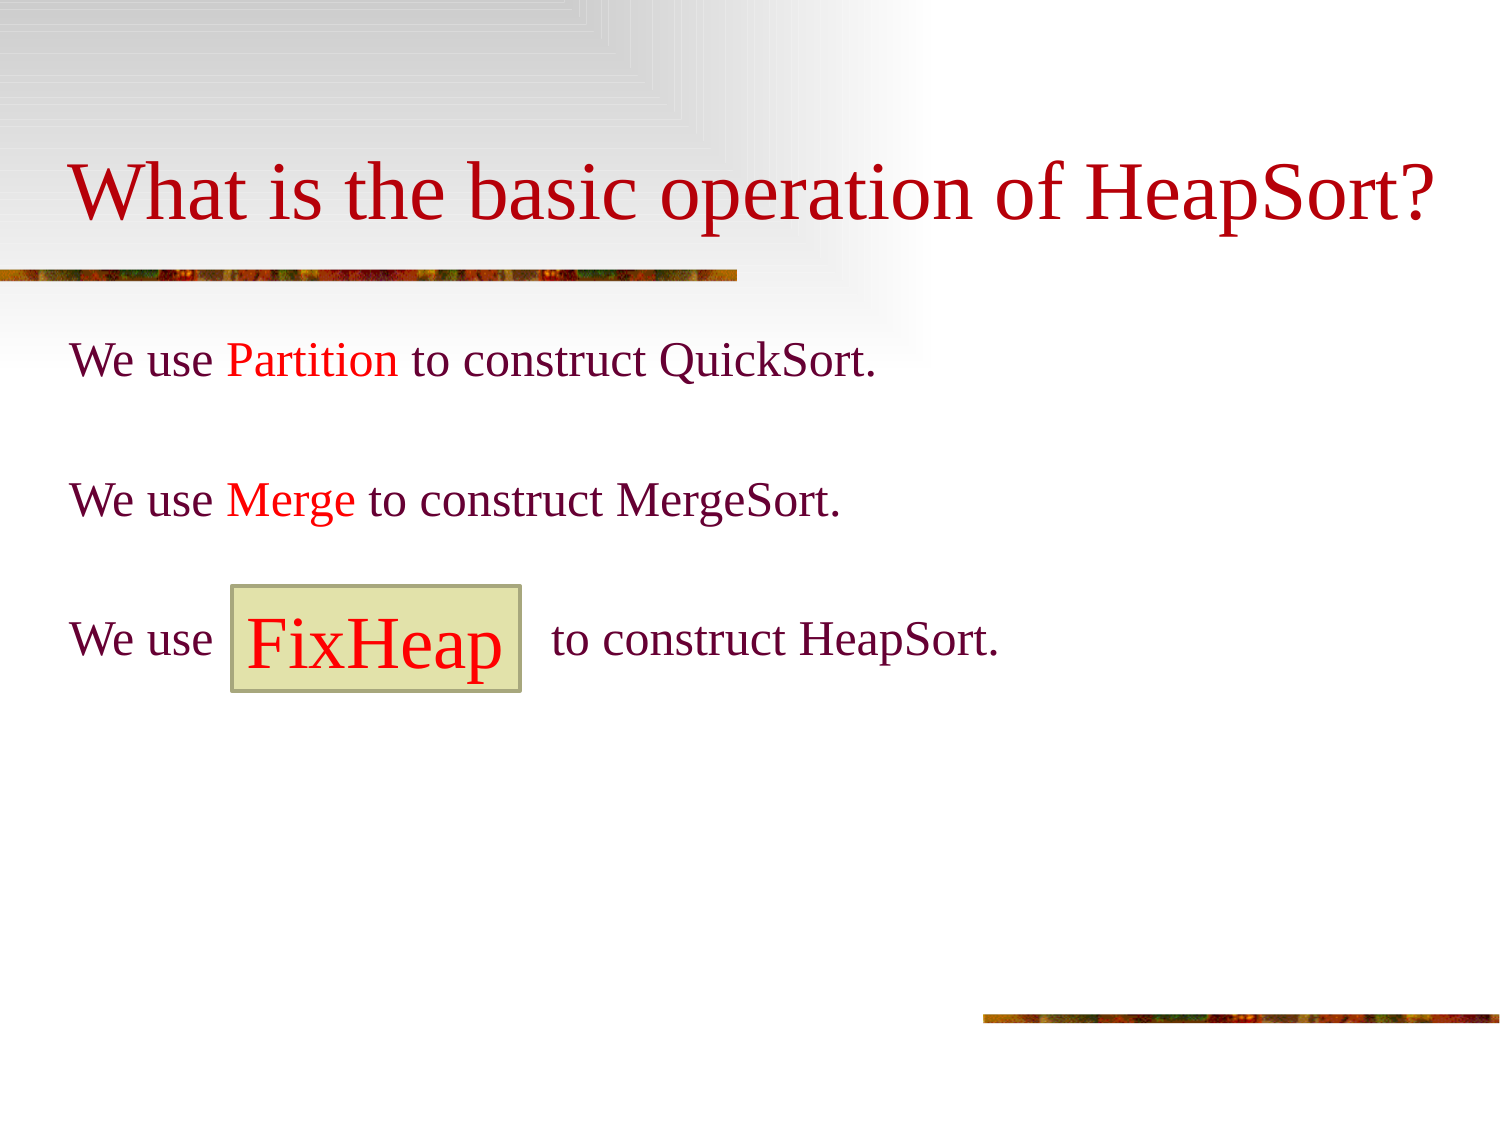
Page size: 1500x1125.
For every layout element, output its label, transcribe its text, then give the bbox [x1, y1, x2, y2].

list We use Partition to construct QuickSort. We use Merge to construct MergeSort. We use to construct HeapSort. [53, 318, 1463, 994]
picture [983, 1013, 1500, 1026]
title What is the basic operation of HeapSort? [52, 127, 1469, 244]
text_box FixHeap [230, 584, 522, 693]
picture [0, 268, 737, 285]
